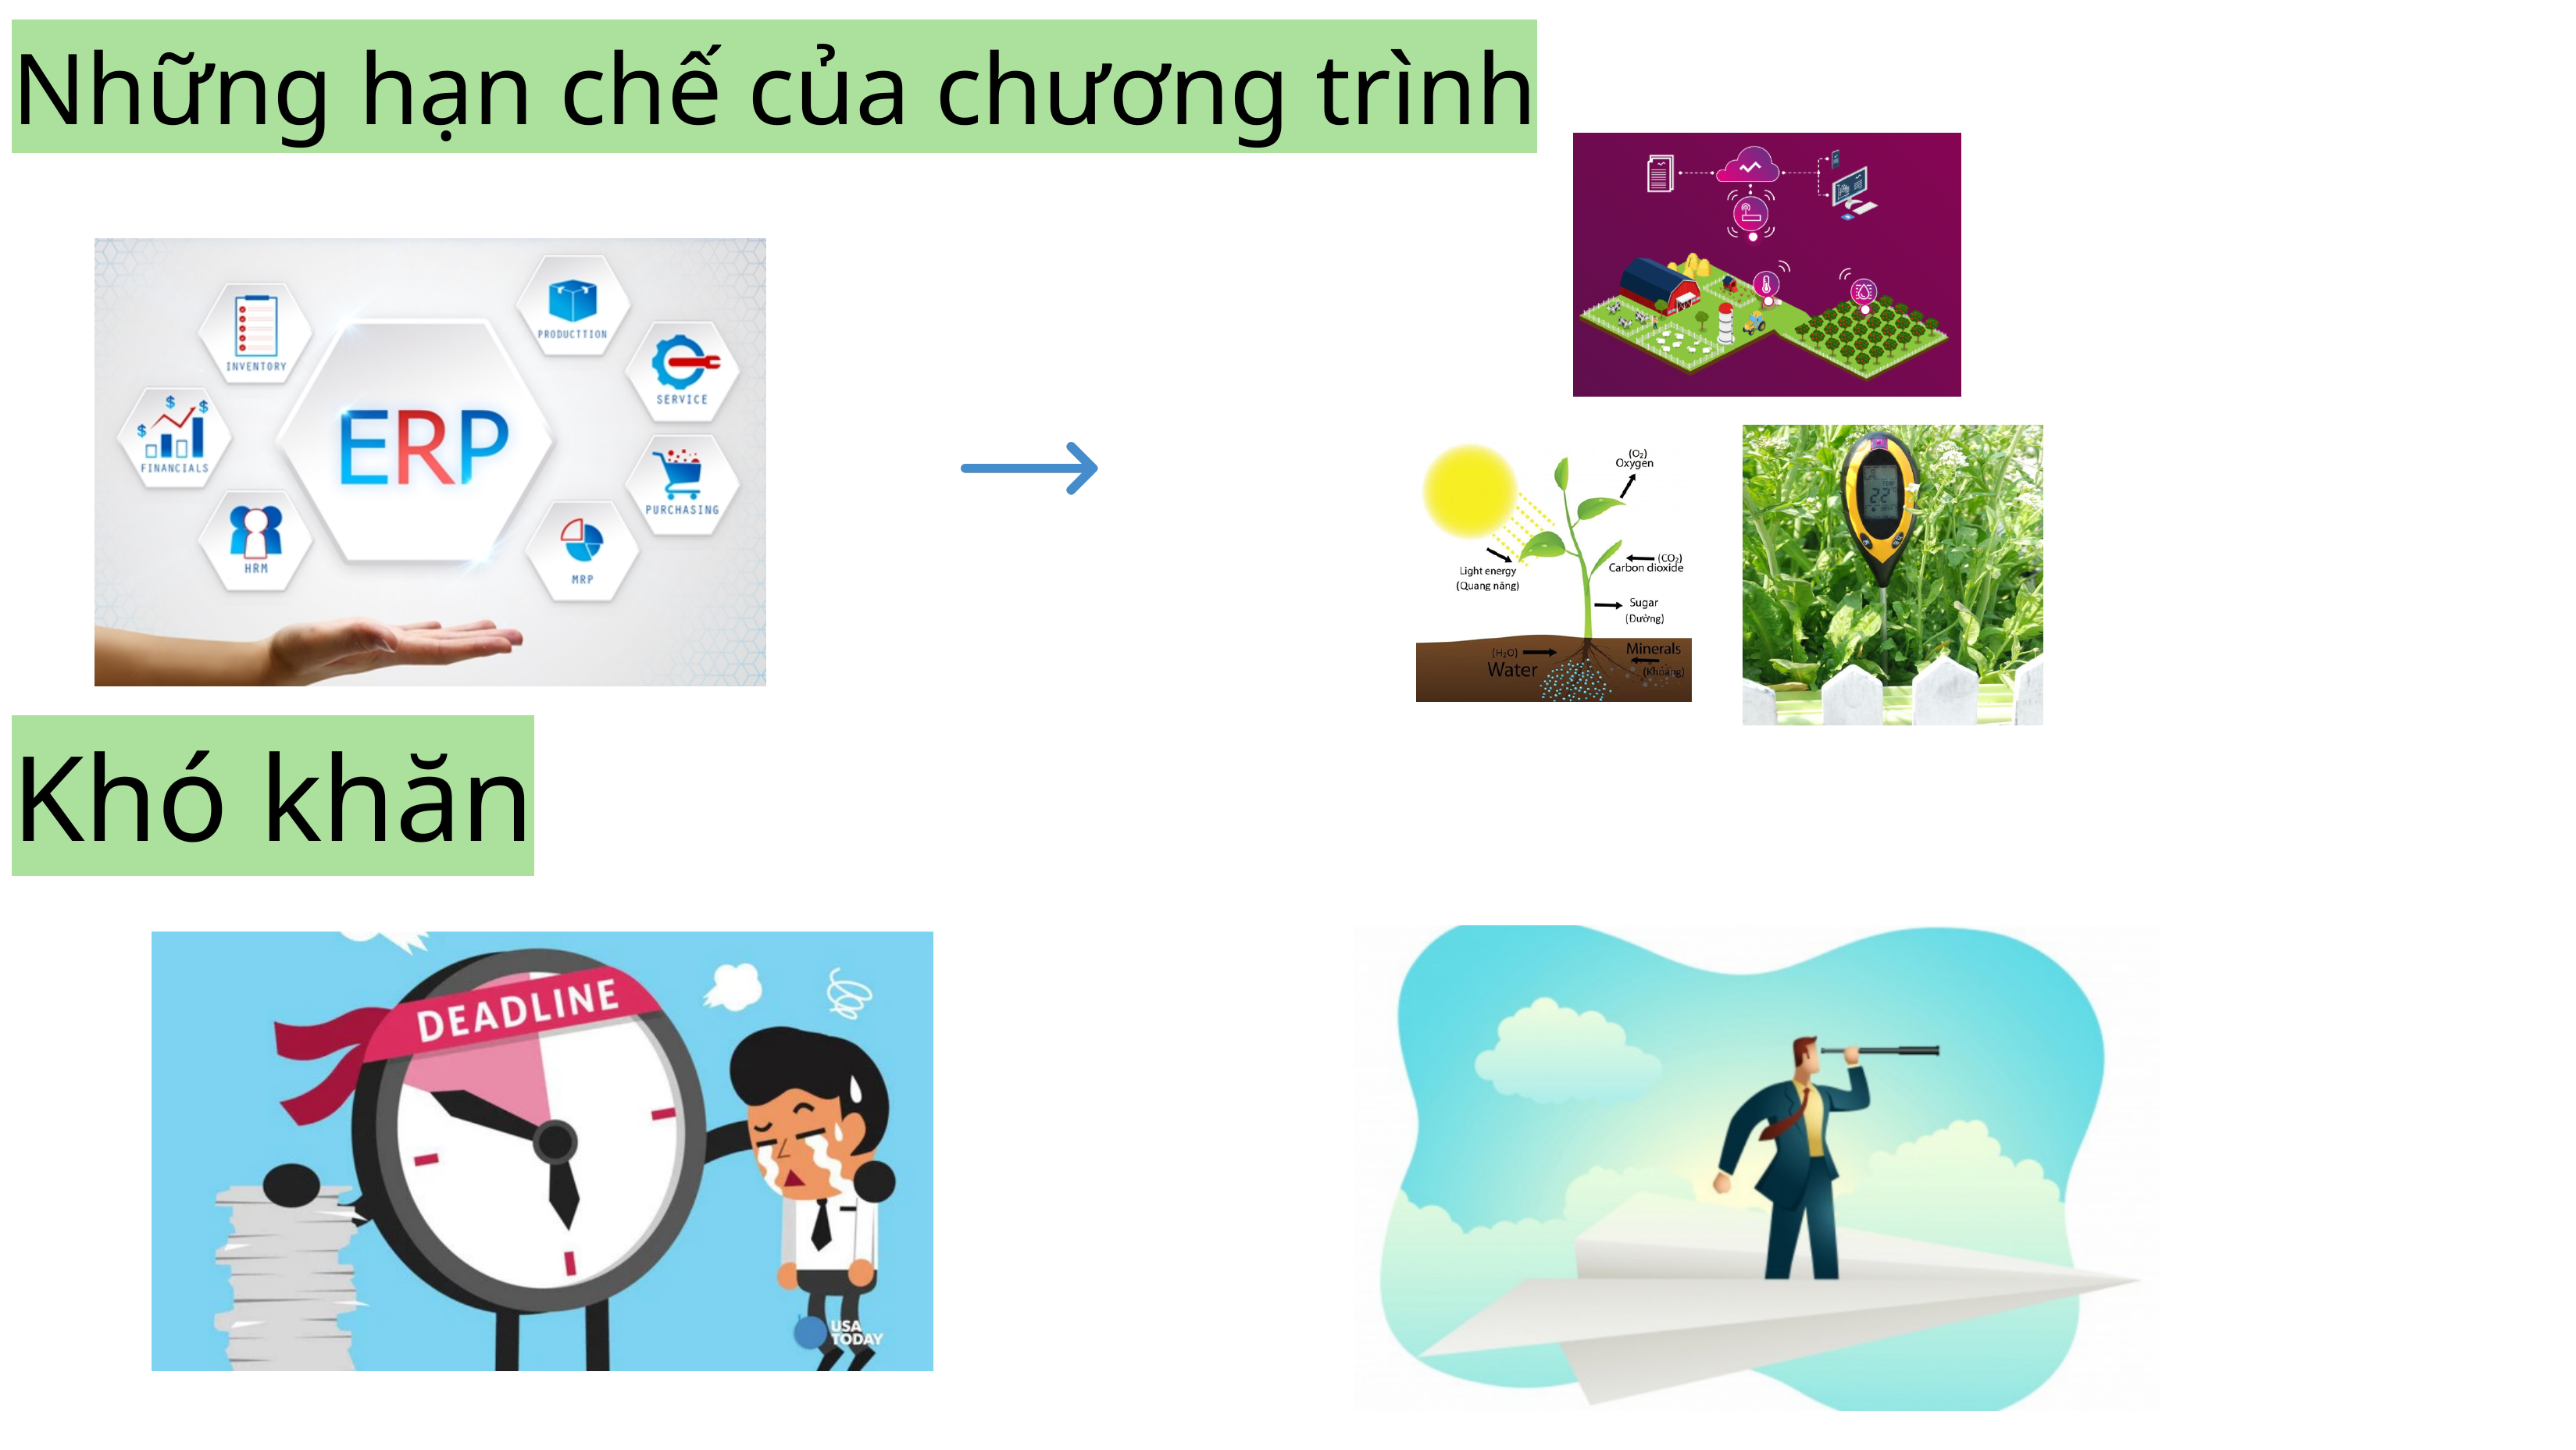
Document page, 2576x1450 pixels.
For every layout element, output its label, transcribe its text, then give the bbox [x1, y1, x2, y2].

picture [152, 932, 933, 1371]
title Khó khăn [0, 708, 611, 898]
picture [1743, 425, 2043, 725]
picture [1416, 439, 1692, 703]
title Những hạn chế của chương trình [0, 33, 1554, 152]
picture [954, 394, 1104, 543]
picture [1354, 925, 2160, 1411]
picture [1573, 133, 1961, 397]
picture [95, 238, 766, 686]
